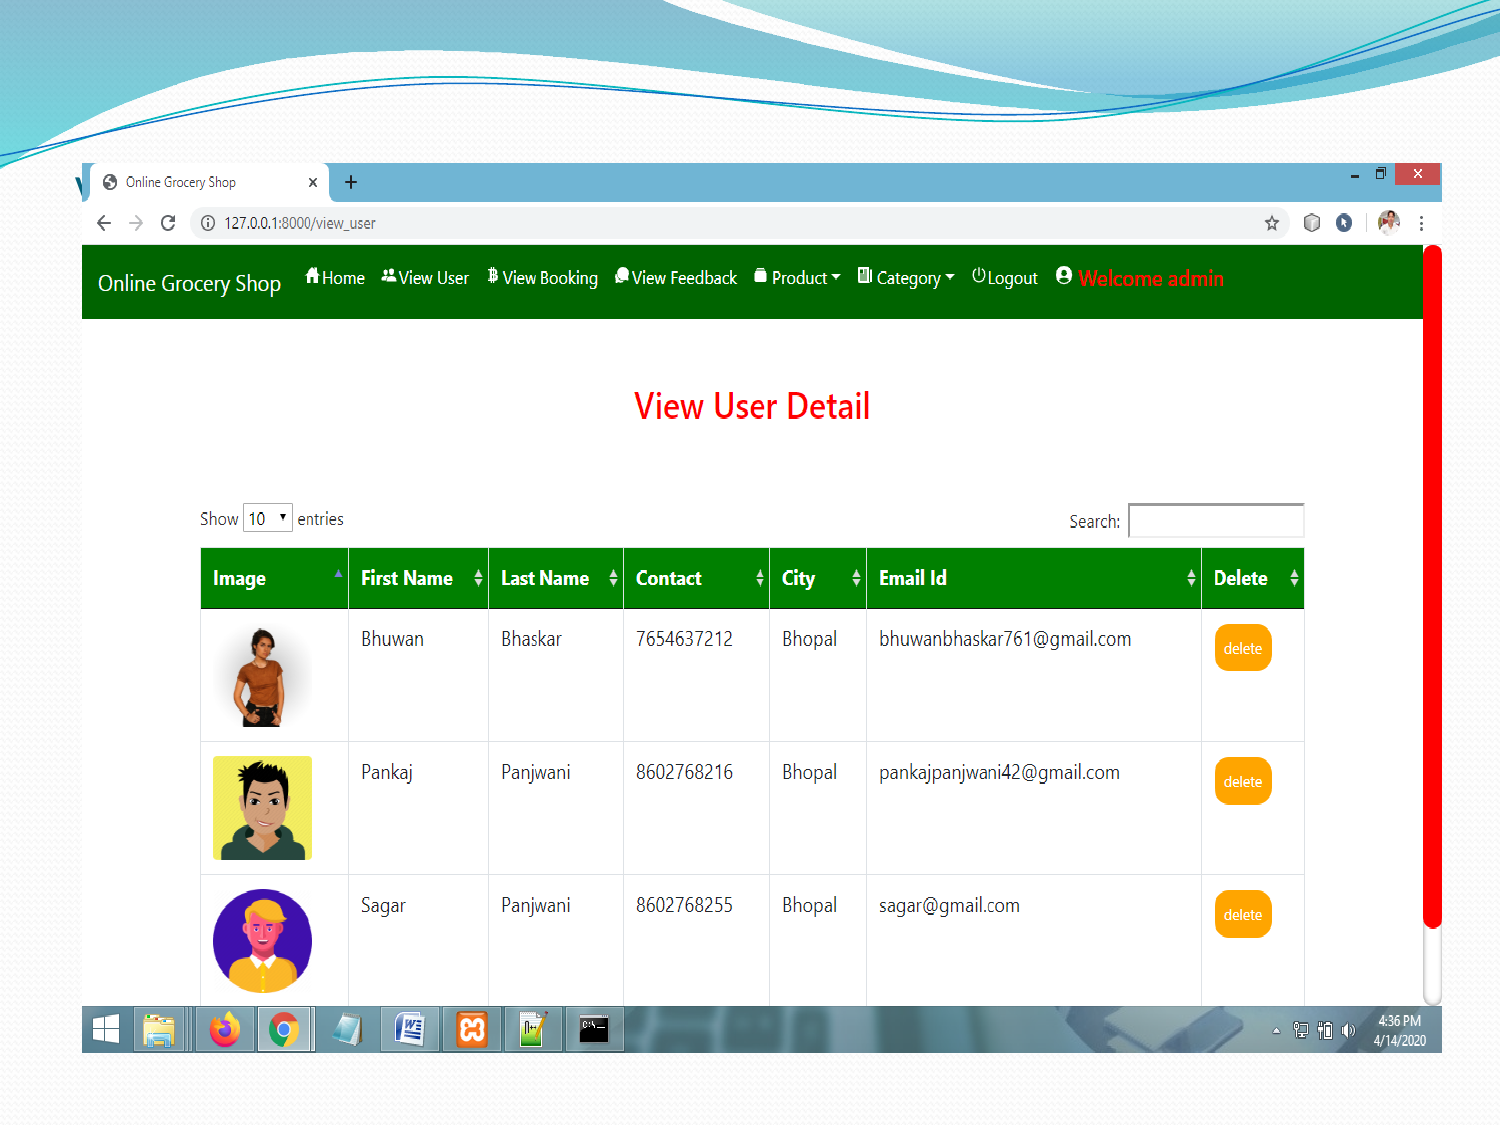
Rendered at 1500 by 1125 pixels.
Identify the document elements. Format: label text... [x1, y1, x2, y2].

title VIEW USERS PAGE [74, 115, 1426, 247]
picture [81, 163, 1442, 1053]
